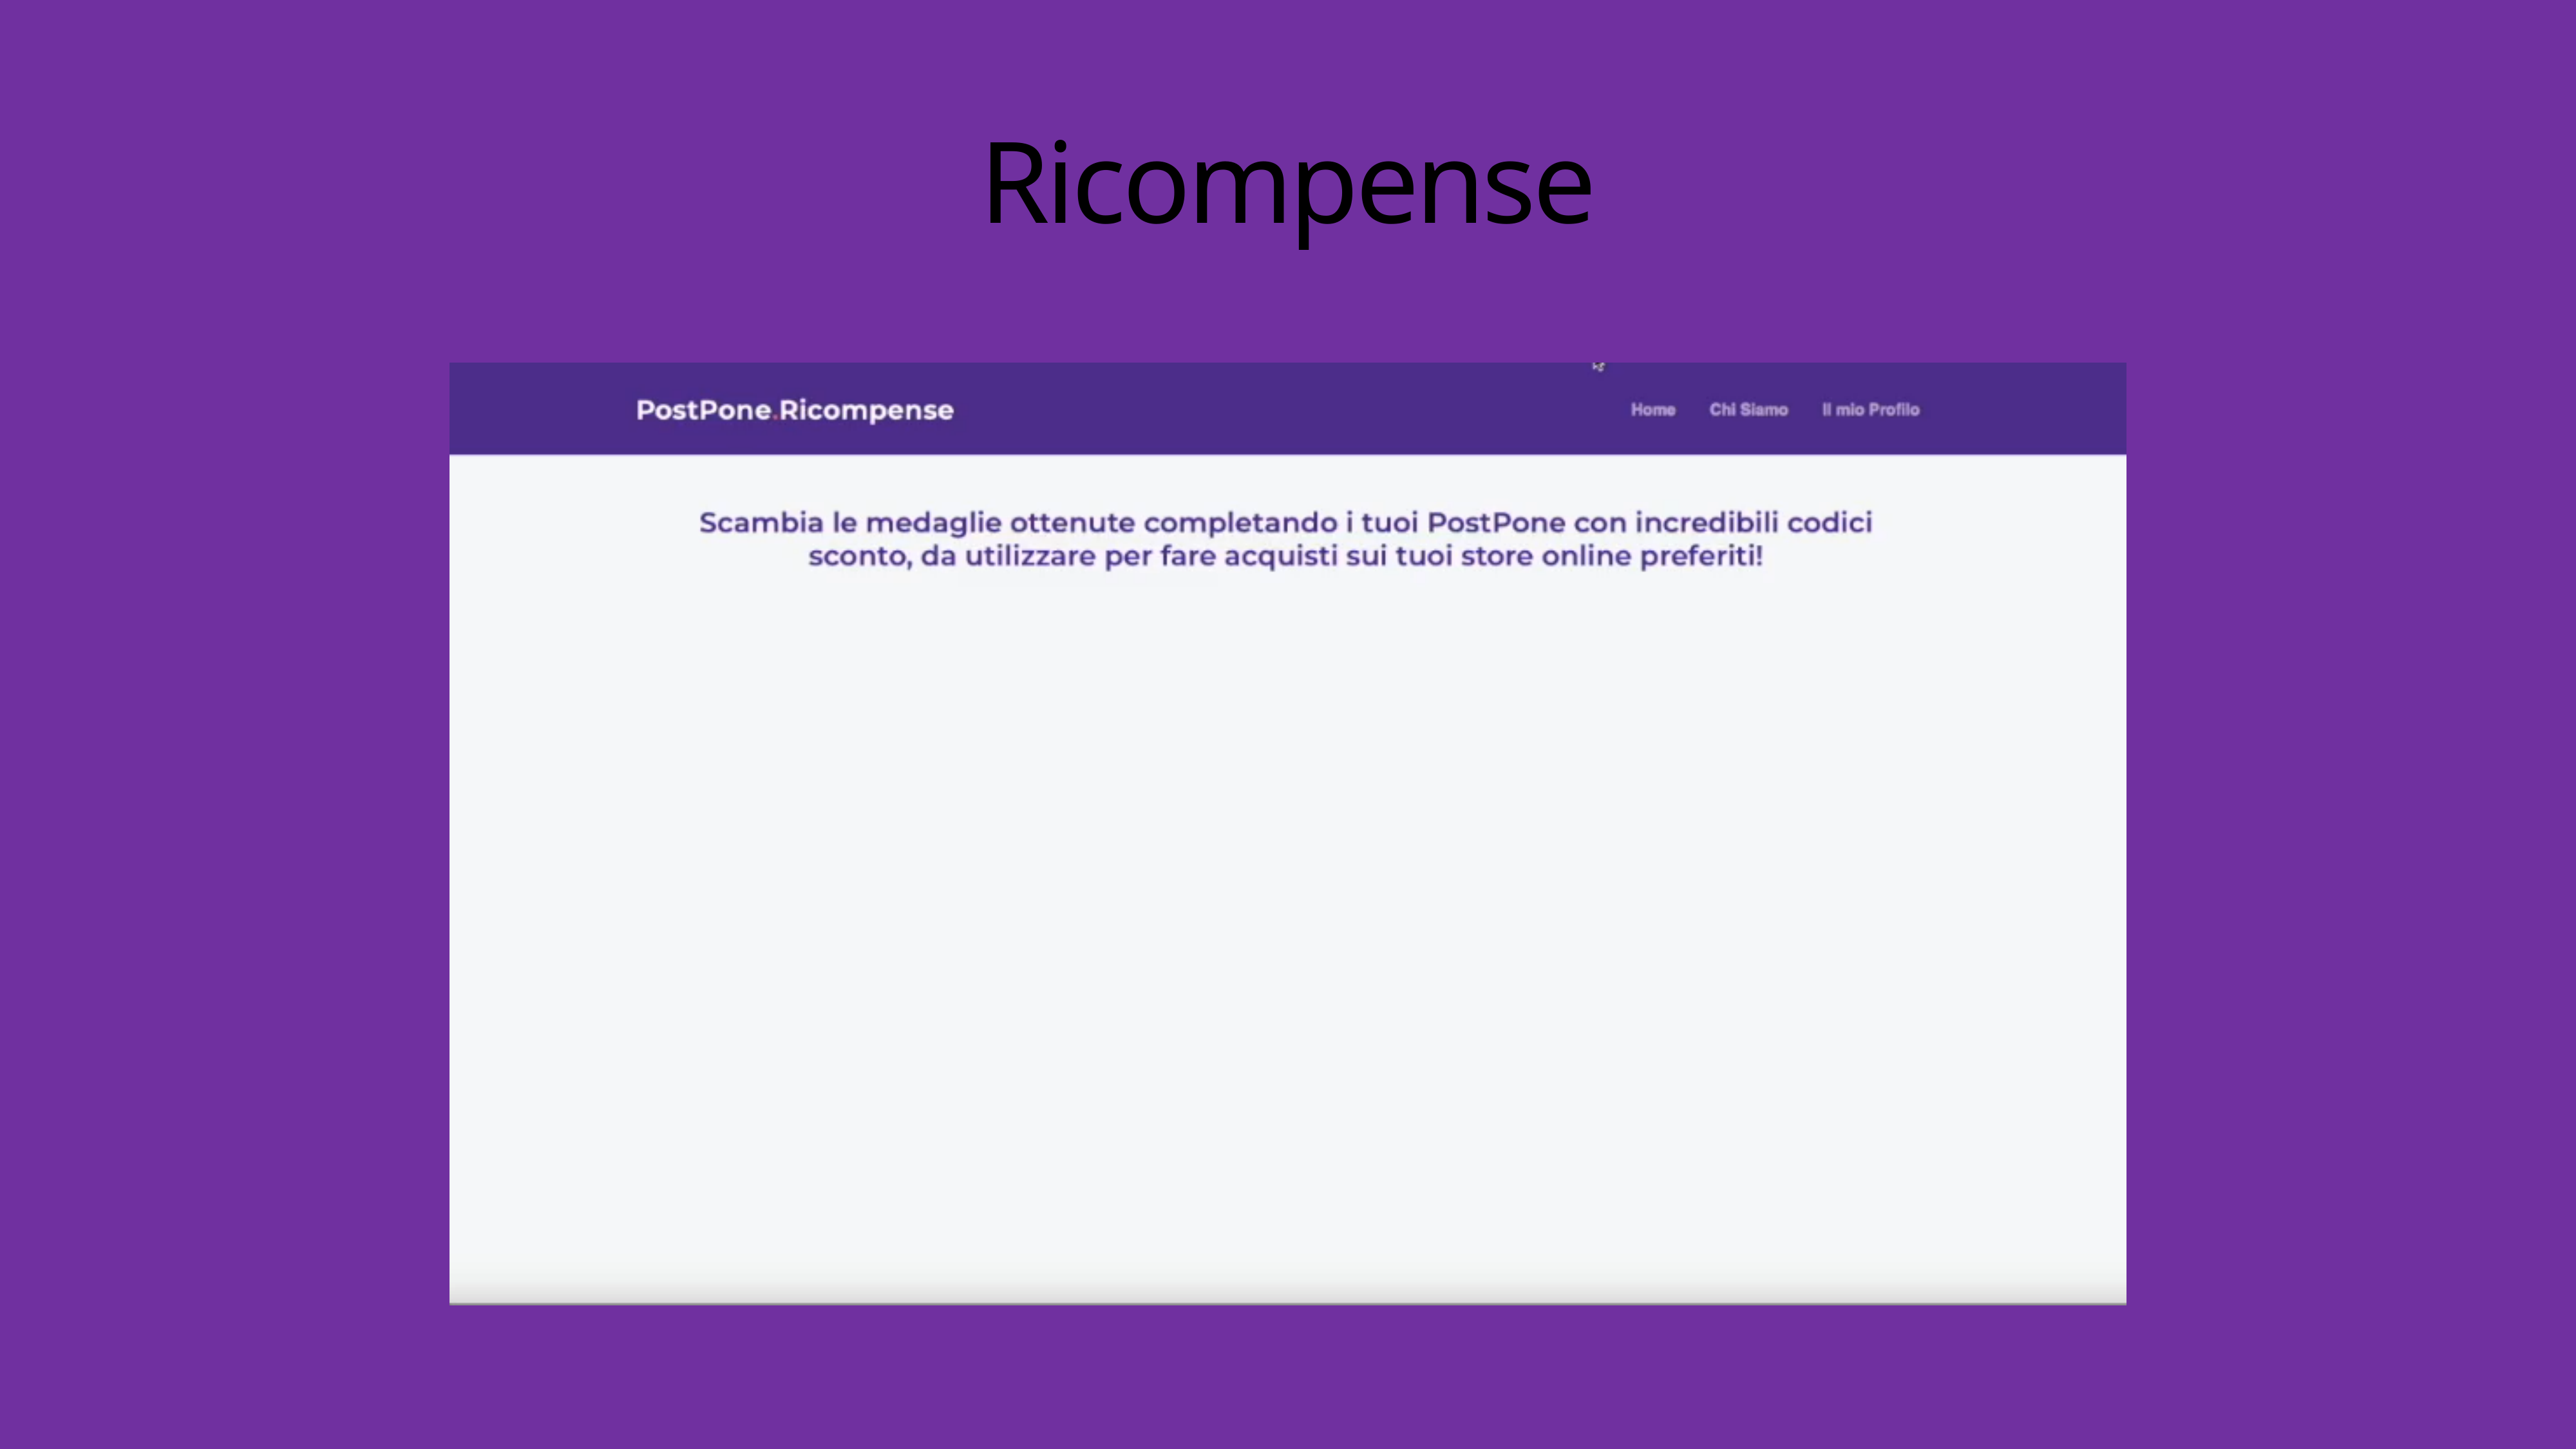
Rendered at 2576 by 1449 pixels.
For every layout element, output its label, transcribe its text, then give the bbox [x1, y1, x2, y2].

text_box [449, 362, 2127, 1306]
title Ricompense [133, 85, 2443, 251]
